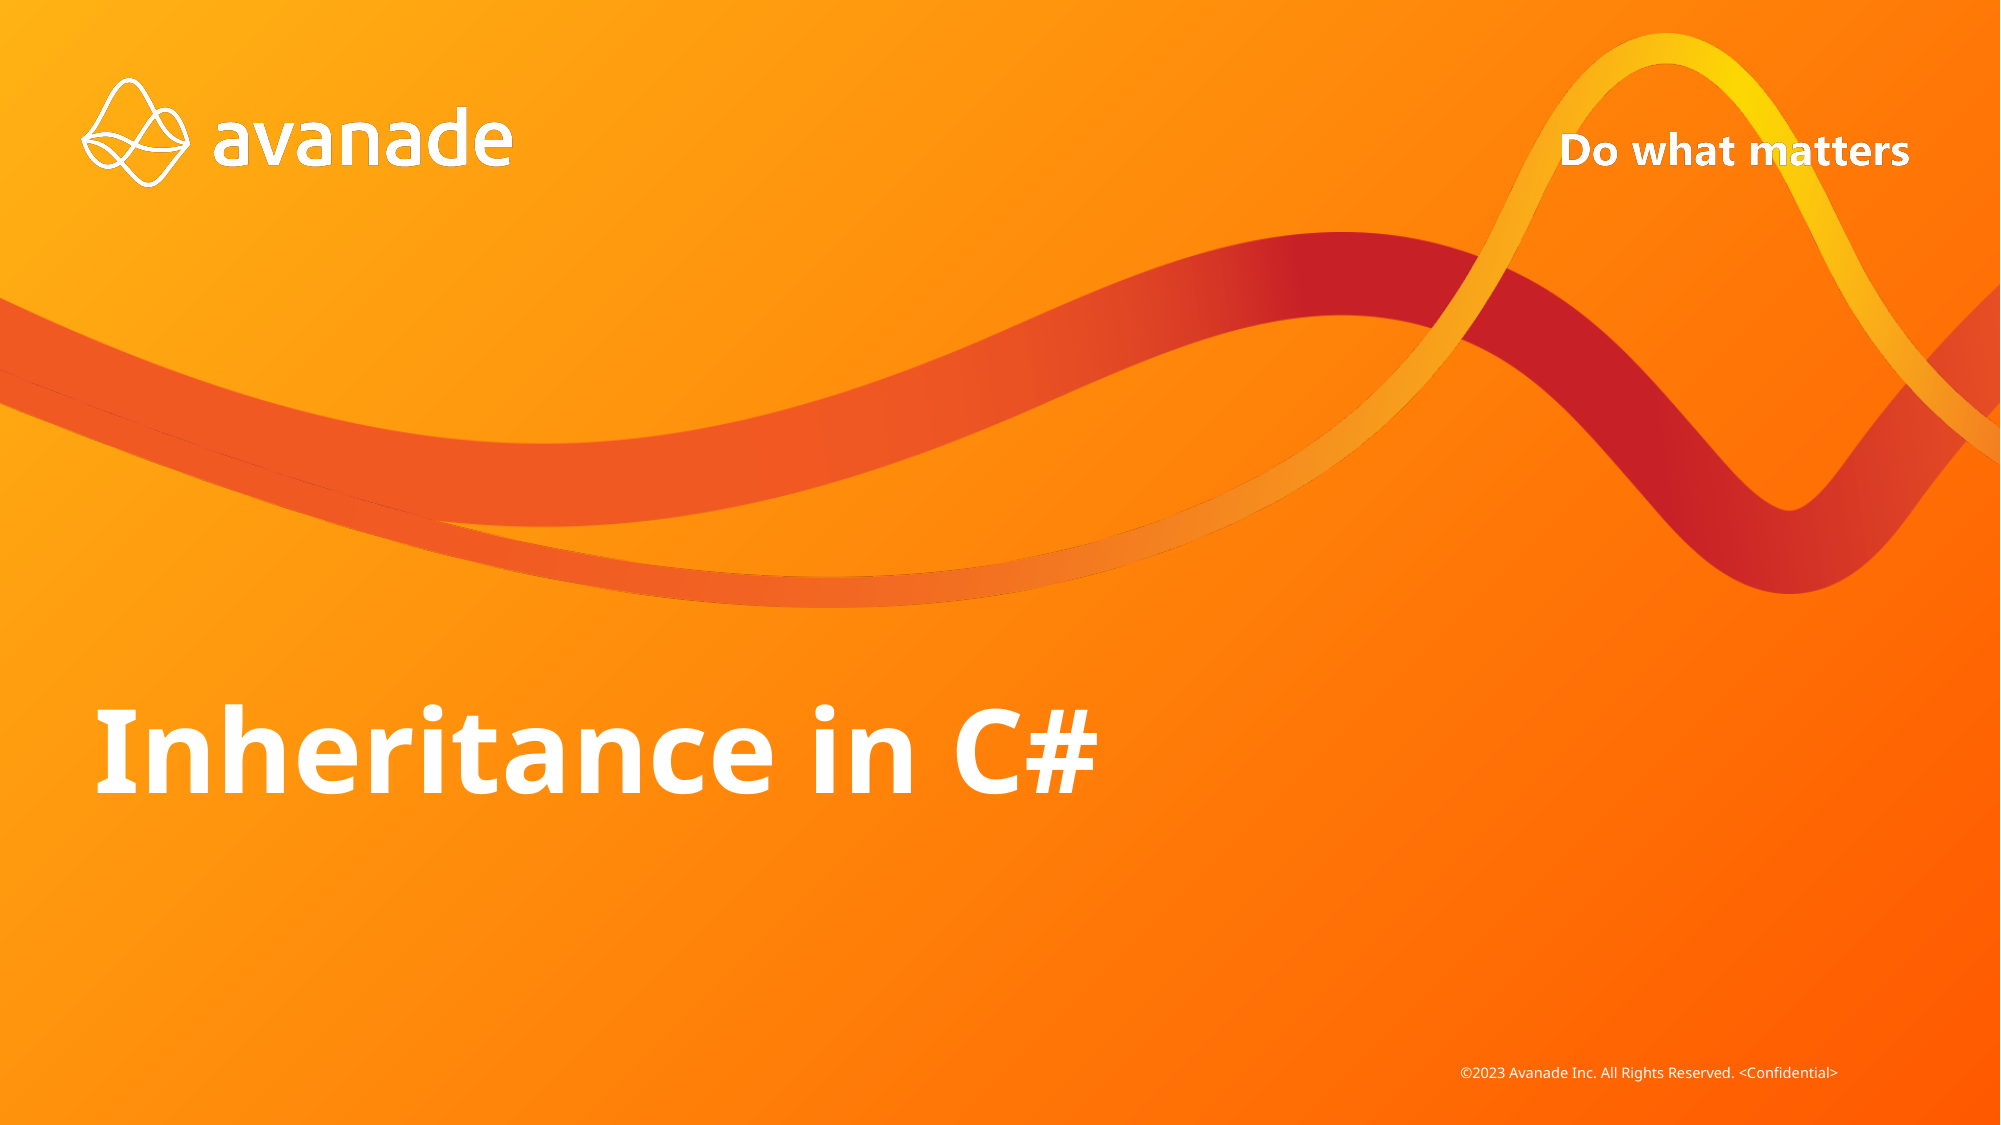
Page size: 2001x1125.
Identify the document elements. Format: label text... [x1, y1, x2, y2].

picture [0, 33, 2000, 608]
title Inheritance in C# [79, 634, 1195, 886]
